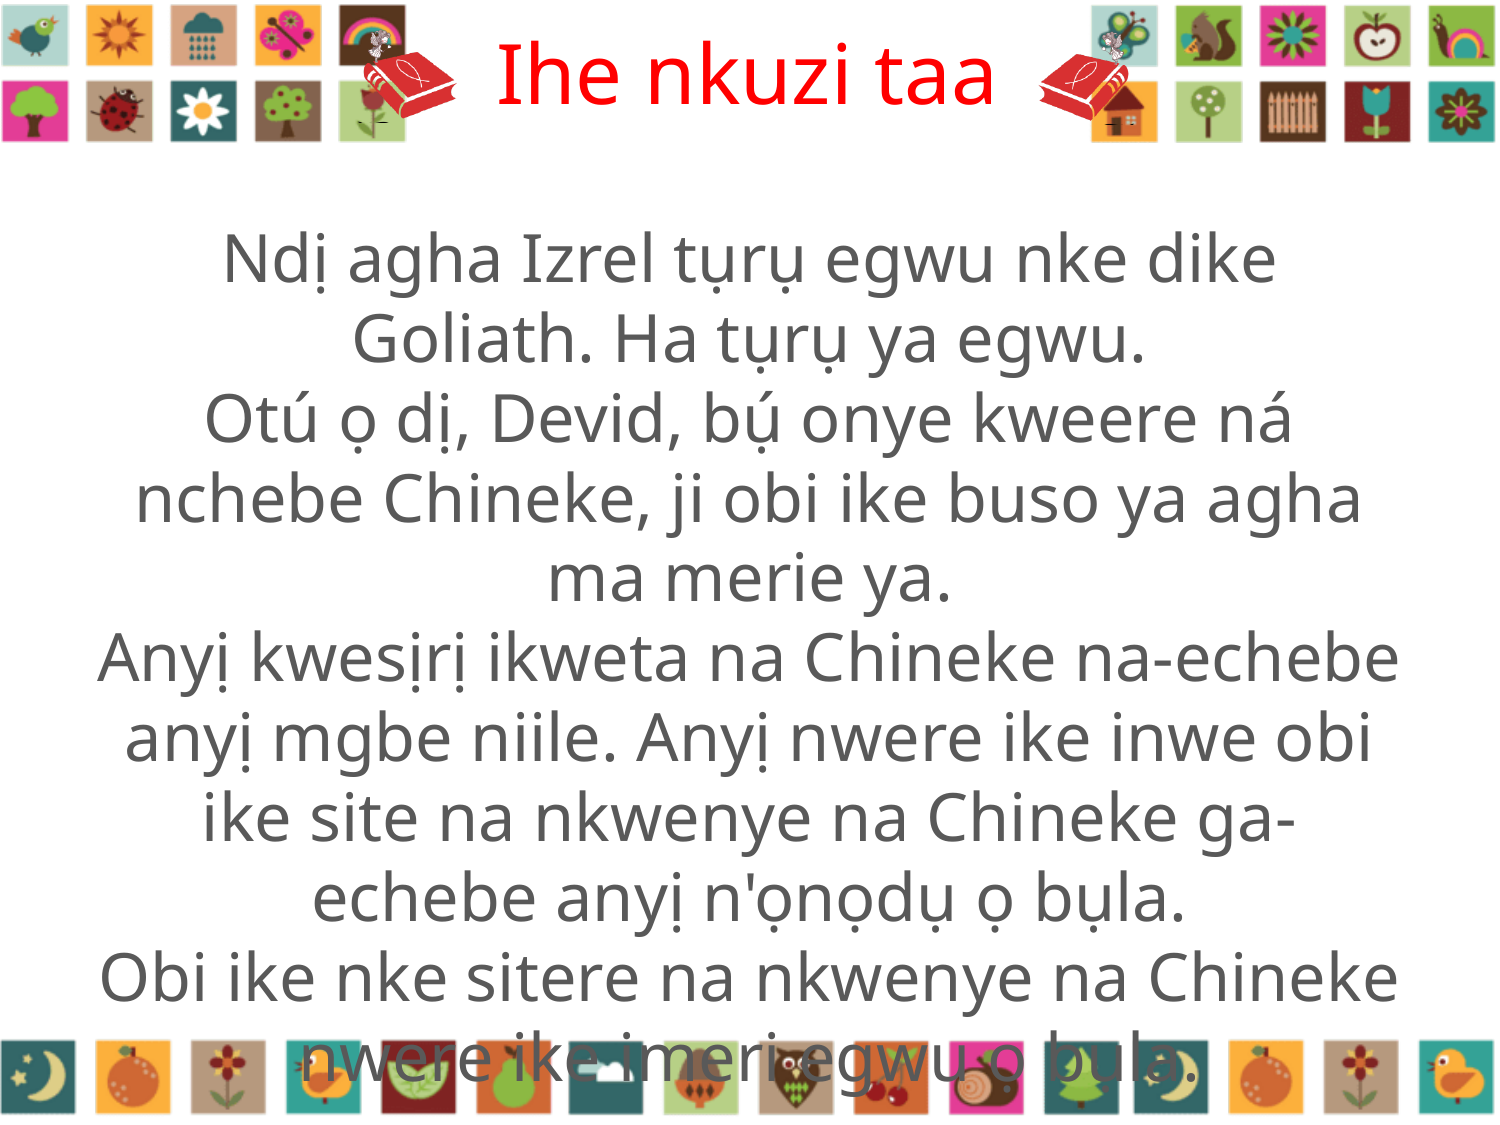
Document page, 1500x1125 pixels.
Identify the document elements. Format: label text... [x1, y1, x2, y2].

text_box Ihe nkuzi taa [427, 13, 1078, 129]
picture [0, 3, 489, 150]
picture [1006, 3, 1500, 150]
text_box Ndị agha Izrel tụrụ egwu nke dike Goliath. Ha tụrụ ya egwu. Otú ọ dị, Devid, bụ́ onye kweere ná nchebe Chineke, ji obi ike buso ya agha ma merie ya. Anyị kwesịrị ikweta na Chineke na-echebe anyị mgbe niile. Anyị nwere ike inwe obi ike site na nkwenye na Chineke ga-echebe anyị n'ọnọdụ ọ bụla. Obi ike nke sitere na nkwenye na Chineke nwere ike imeri egwu ọ bụla. [76, 208, 1424, 1027]
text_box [0, 1028, 1500, 1118]
